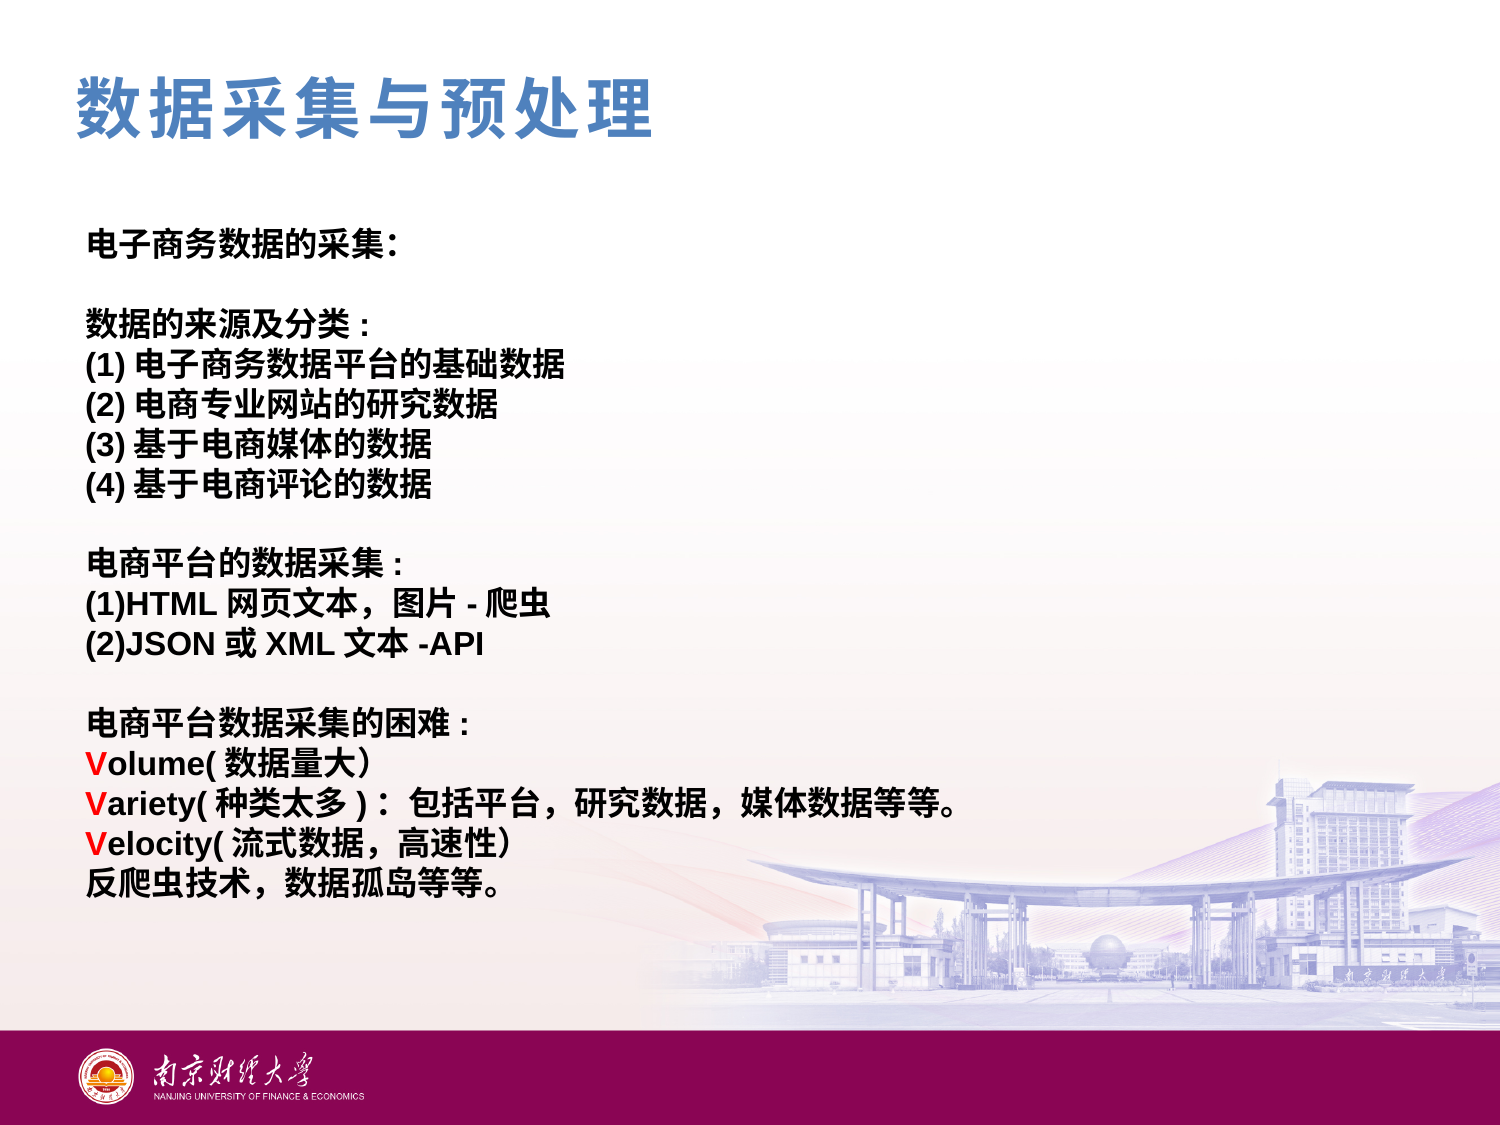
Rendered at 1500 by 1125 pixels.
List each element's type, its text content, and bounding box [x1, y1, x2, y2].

text_box 电子商务数据的采集： 数据的来源及分类: (1)电子商务数据平台的基础数据 (2)电商专业网站的研究数据 (3)基于电商媒体的数据 (4)基于电商评论的数据 电商平台的数据采集: (1)HTML网页文本，图片-爬虫 (2)JSON或XML文本-API 电商平台数据采集的困难: Volume(数据量大） Variety(种类太多)：包括平台，研究数据，媒体数据等等。 Velocity(流式数据，高速性） 反爬虫技术，数据孤岛等等。 [70, 165, 1500, 960]
text_box 数据采集与预处理 [60, 59, 1307, 234]
picture [0, 0, 1500, 1125]
